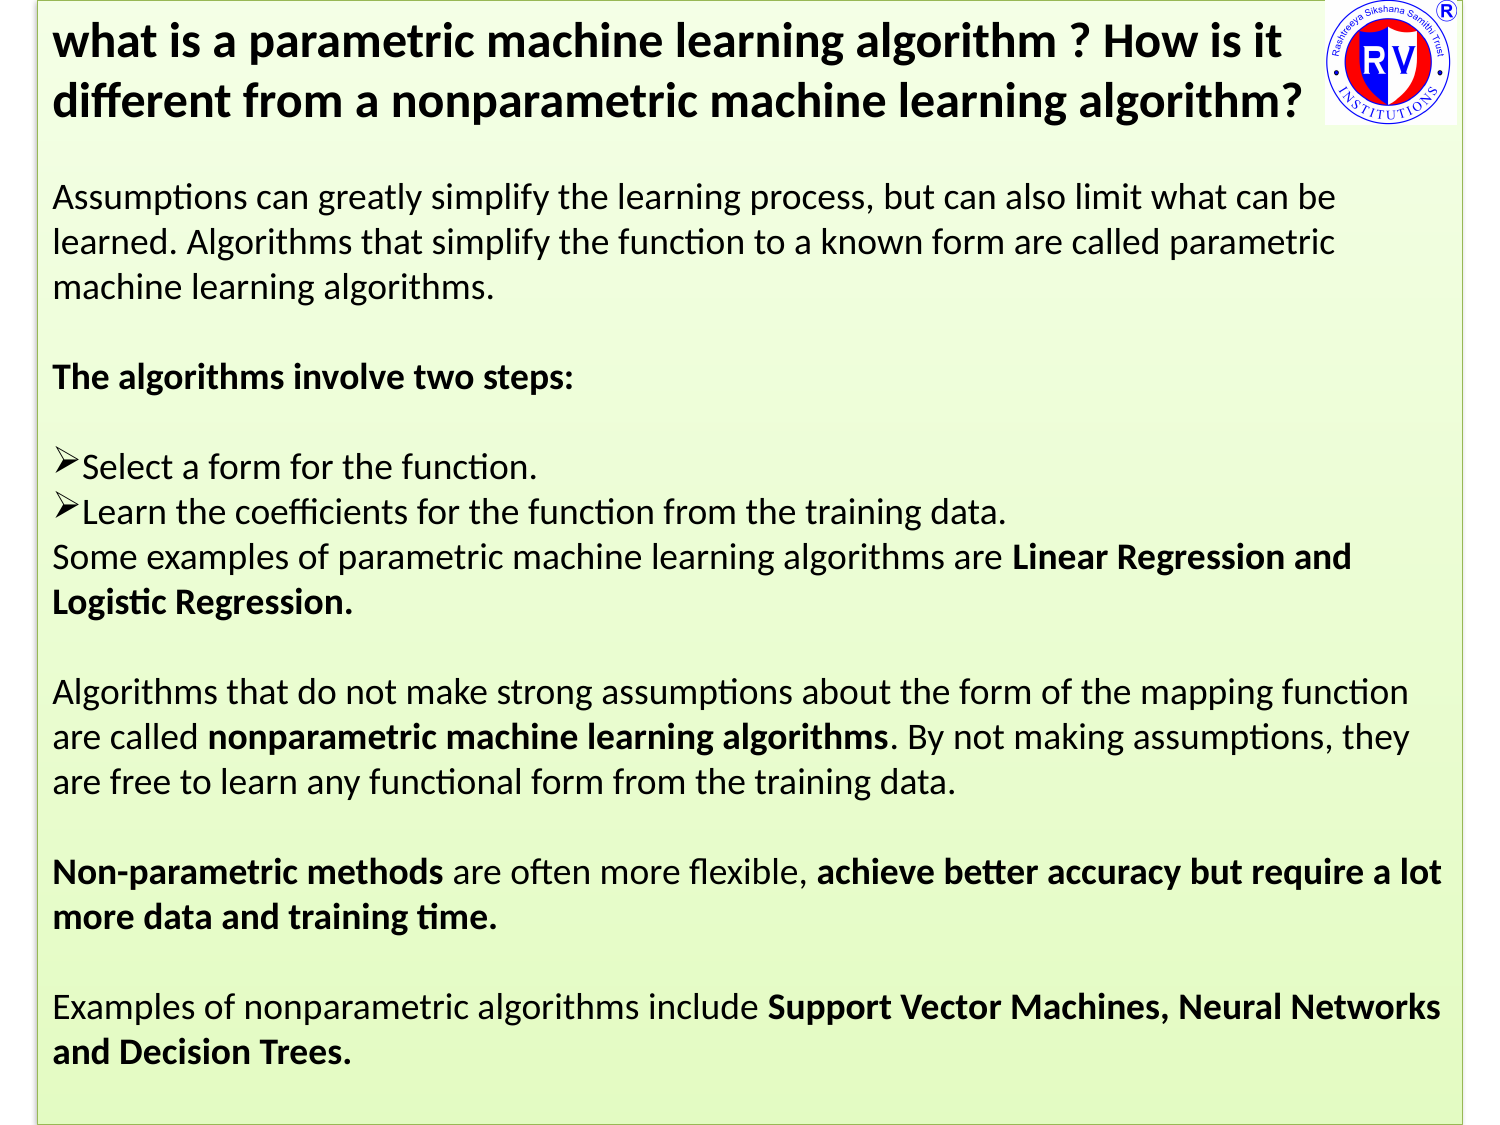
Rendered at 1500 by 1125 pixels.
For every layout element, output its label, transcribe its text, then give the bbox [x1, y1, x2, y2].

picture [1324, 0, 1458, 126]
text_box what is a parametric machine learning algorithm ? How is it different from a nonparametric machine learning algorithm? Assumptions can greatly simplify the learning process, but can also limit what can be learned. Algorithms that simplify the function to a known form are called parametric machine learning algorithms. The algorithms involve two steps: Select a form for the function. Learn the coefficients for the function from the training data. Some examples of parametric machine learning algorithms are Linear Regression and Logistic Regression. Algorithms that do not make strong assumptions about the form of the mapping function are called nonparametric machine learning algorithms. By not making assumptions, they are free to learn any functional form from the training data. Non-parametric methods are often more flexible, achieve better accuracy but require a lot more data and training time. Examples of nonparametric algorithms include Support Vector Machines, Neural Networks and Decision Trees. [37, 0, 1463, 1125]
